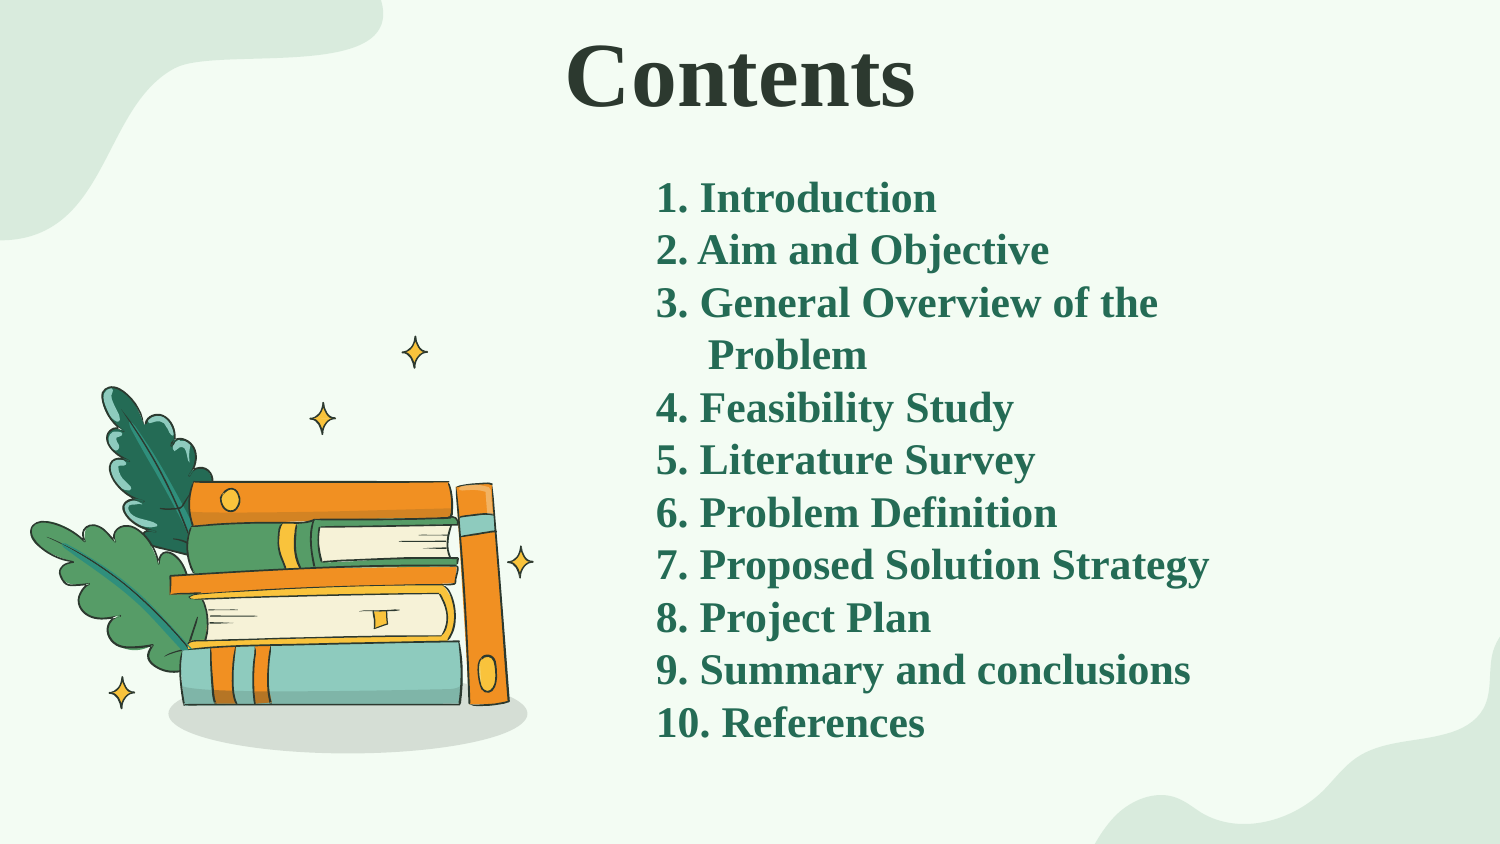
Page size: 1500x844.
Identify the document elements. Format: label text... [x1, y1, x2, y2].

title Contents [108, 0, 1374, 129]
subtitle 1. Introduction 2. Aim and Objective 3. General Overview of the Problem 4. Feasibility Study 5. Literature Survey 6. Problem Definition 7. Proposed Solution Strategy 8. Project Plan 9. Summary and conclusions 10. References [617, 193, 1291, 814]
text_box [29, 335, 534, 754]
